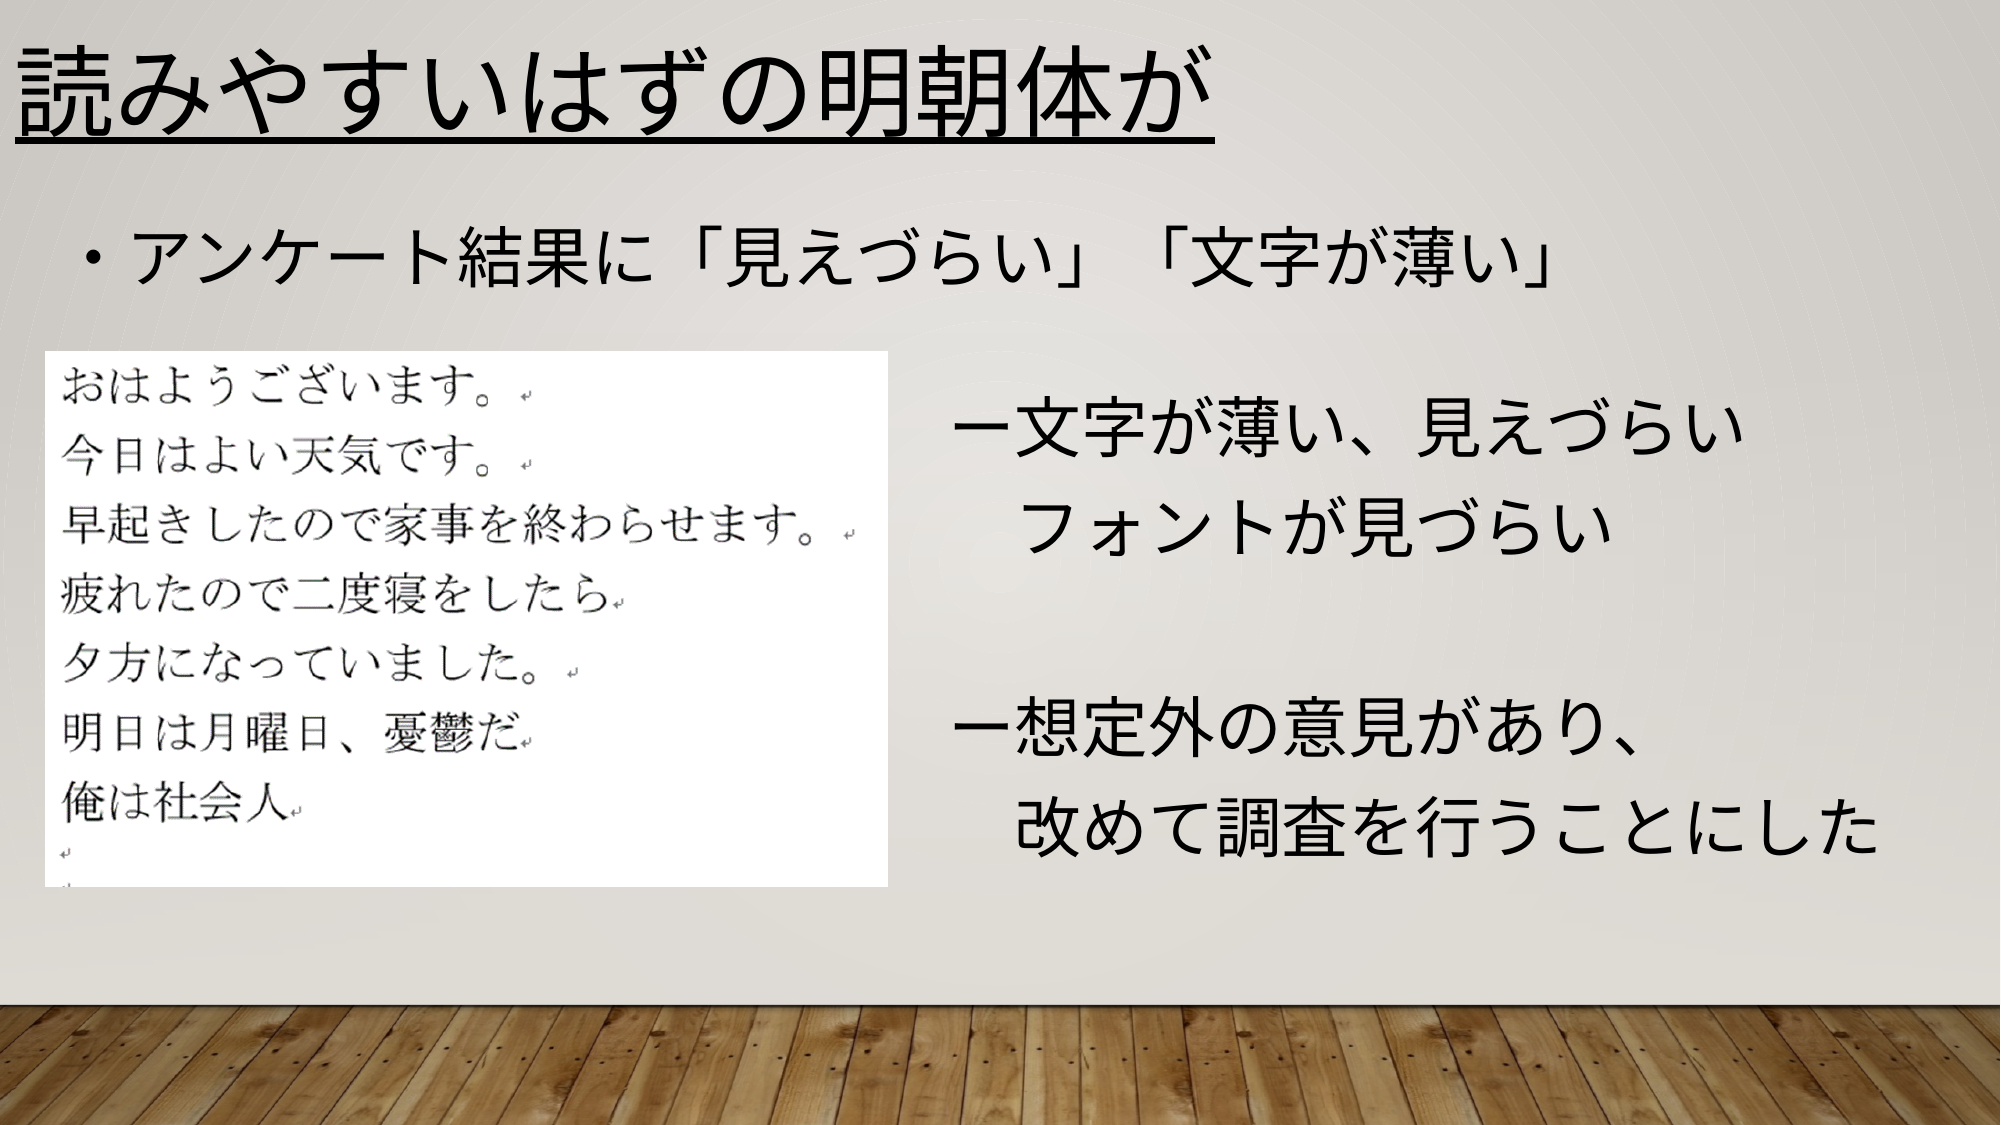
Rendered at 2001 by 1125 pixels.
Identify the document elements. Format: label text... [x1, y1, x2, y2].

picture [0, 1005, 2000, 1125]
text_box ー文字が薄い、見えづらい フォントが見づらい ー想定外の意見があり、 改めて調査を行うことにした [933, 358, 1974, 874]
text_box ・アンケート結果に「見えづらい」「文字が薄い」 [45, 191, 1902, 303]
picture [45, 351, 888, 887]
text_box 読みやすいはずの明朝体が [0, 22, 1250, 157]
